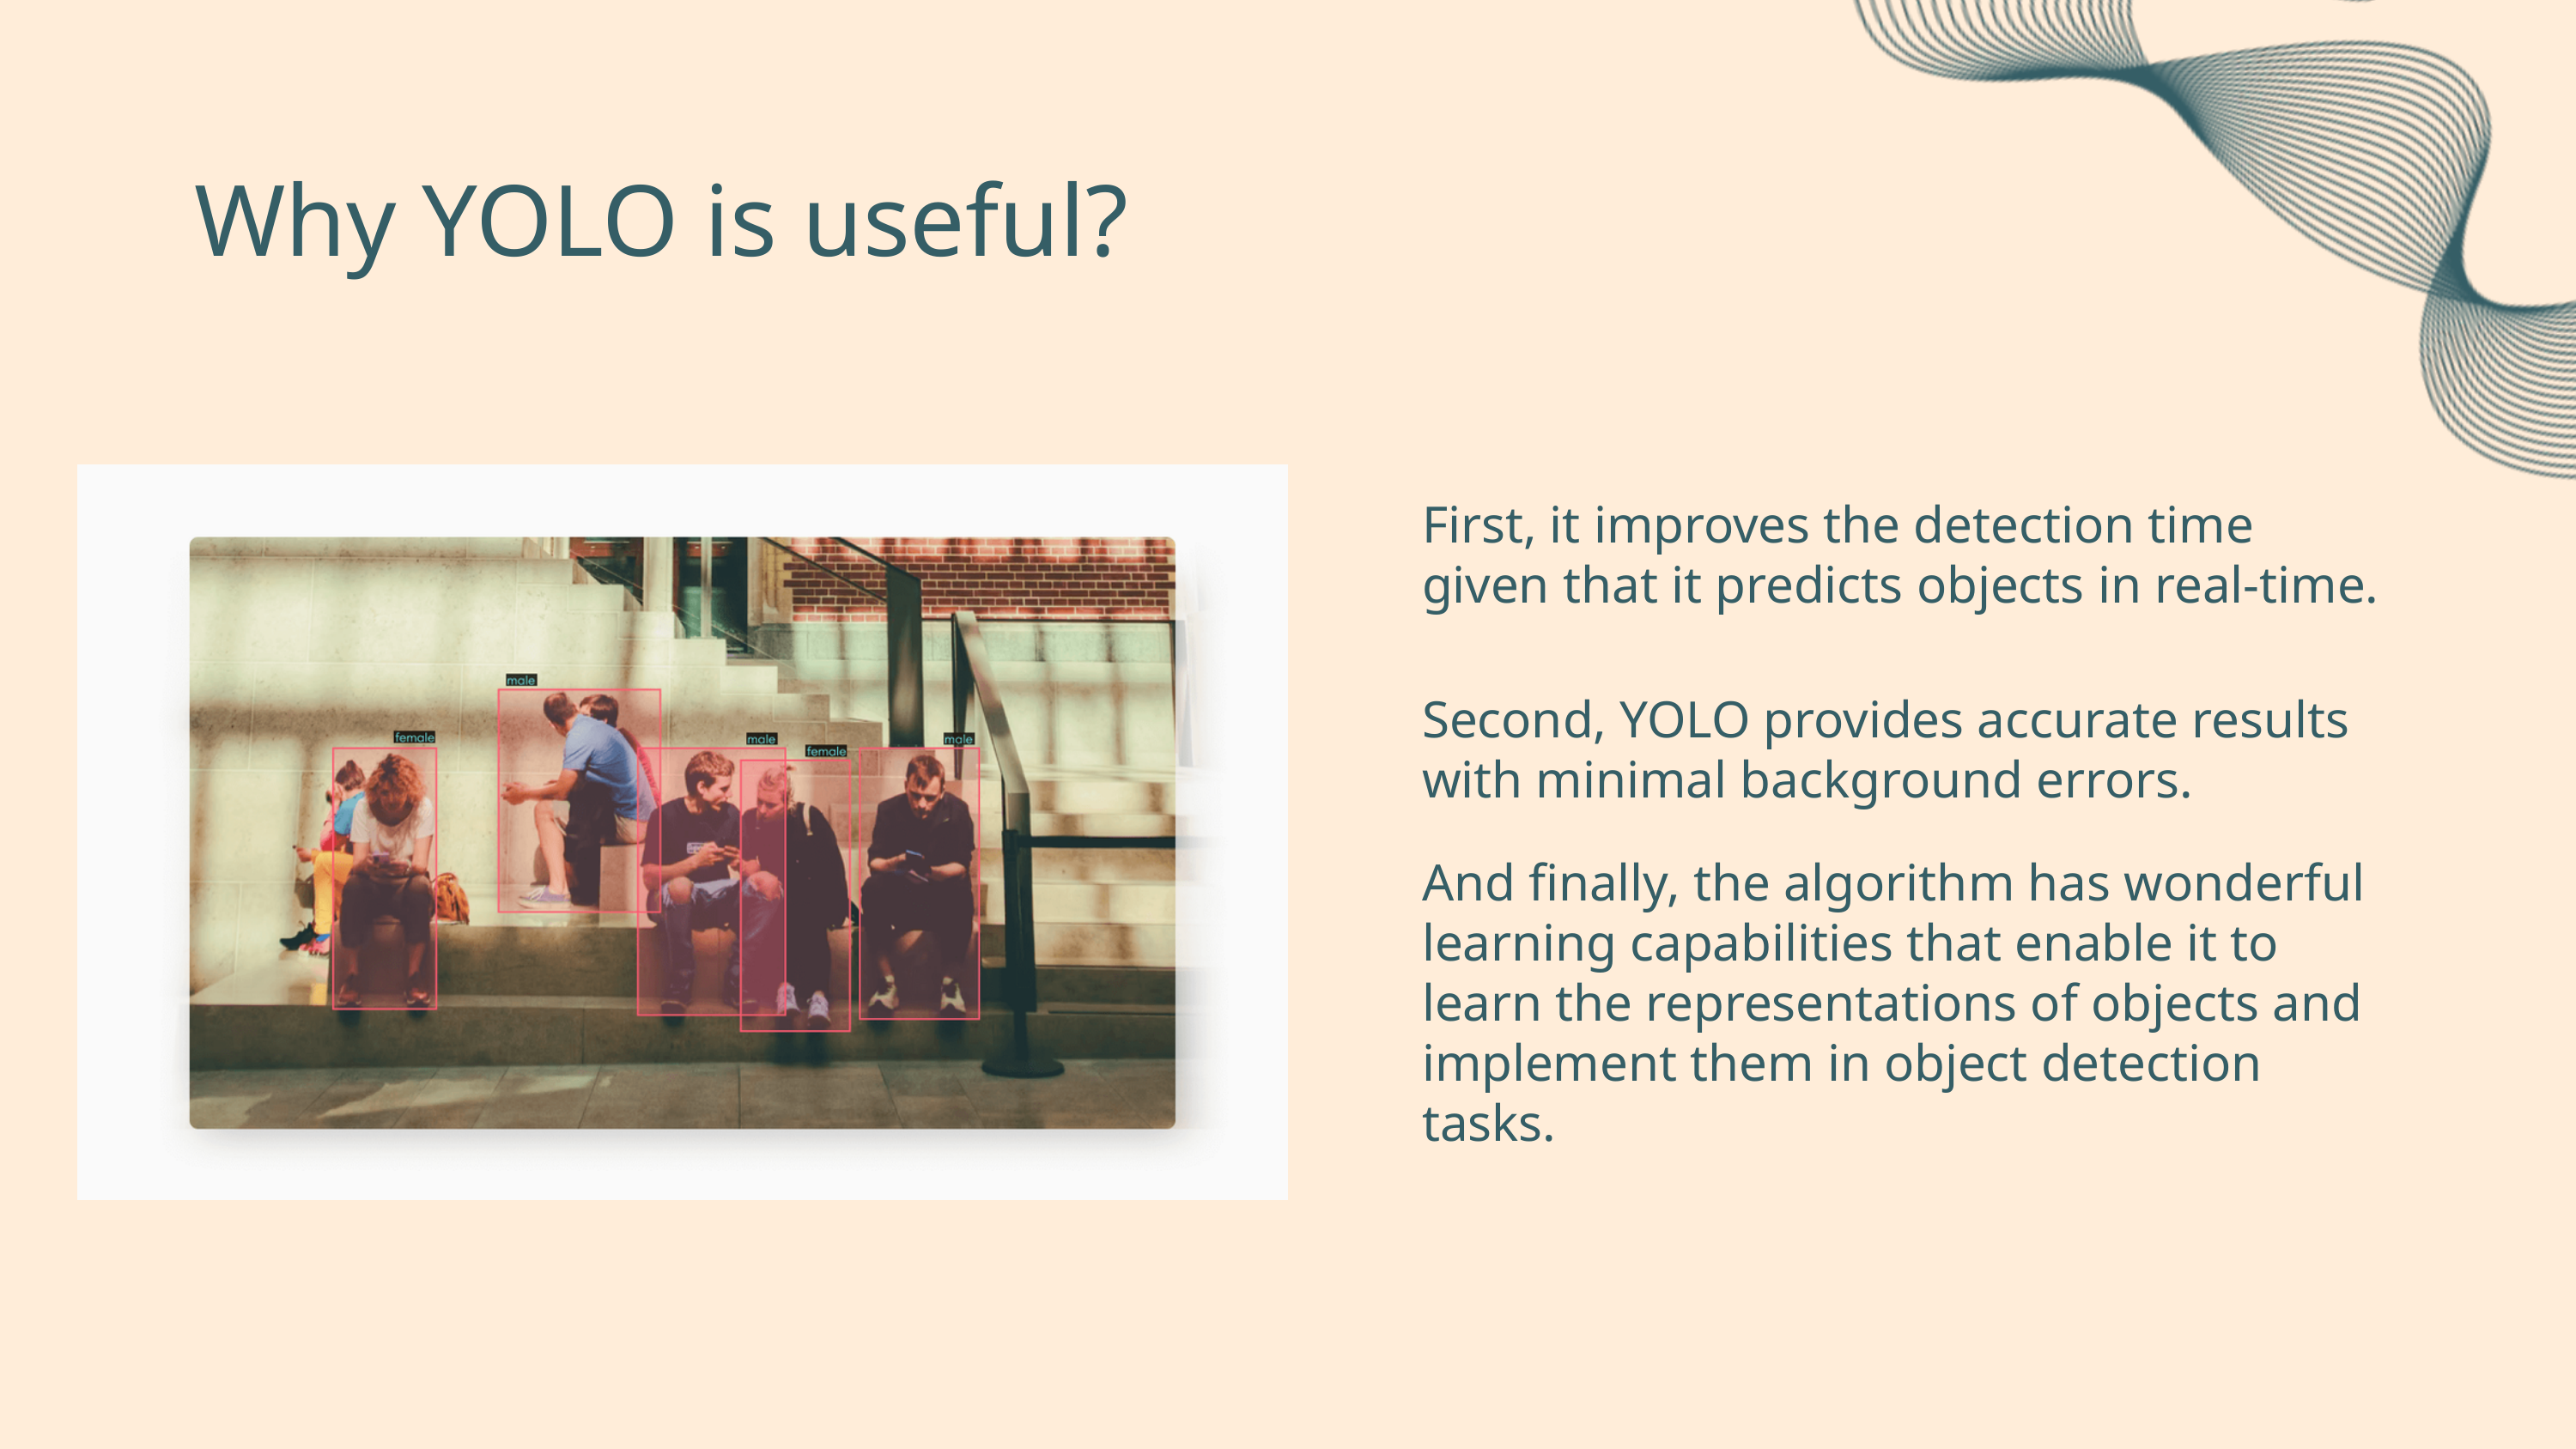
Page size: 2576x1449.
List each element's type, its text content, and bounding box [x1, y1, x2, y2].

picture [77, 464, 1289, 1200]
picture [1842, 0, 2576, 584]
text_box Why YOLO is useful? [194, 167, 1859, 276]
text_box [1421, 850, 2382, 1223]
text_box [1421, 687, 2382, 850]
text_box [1421, 492, 2382, 687]
